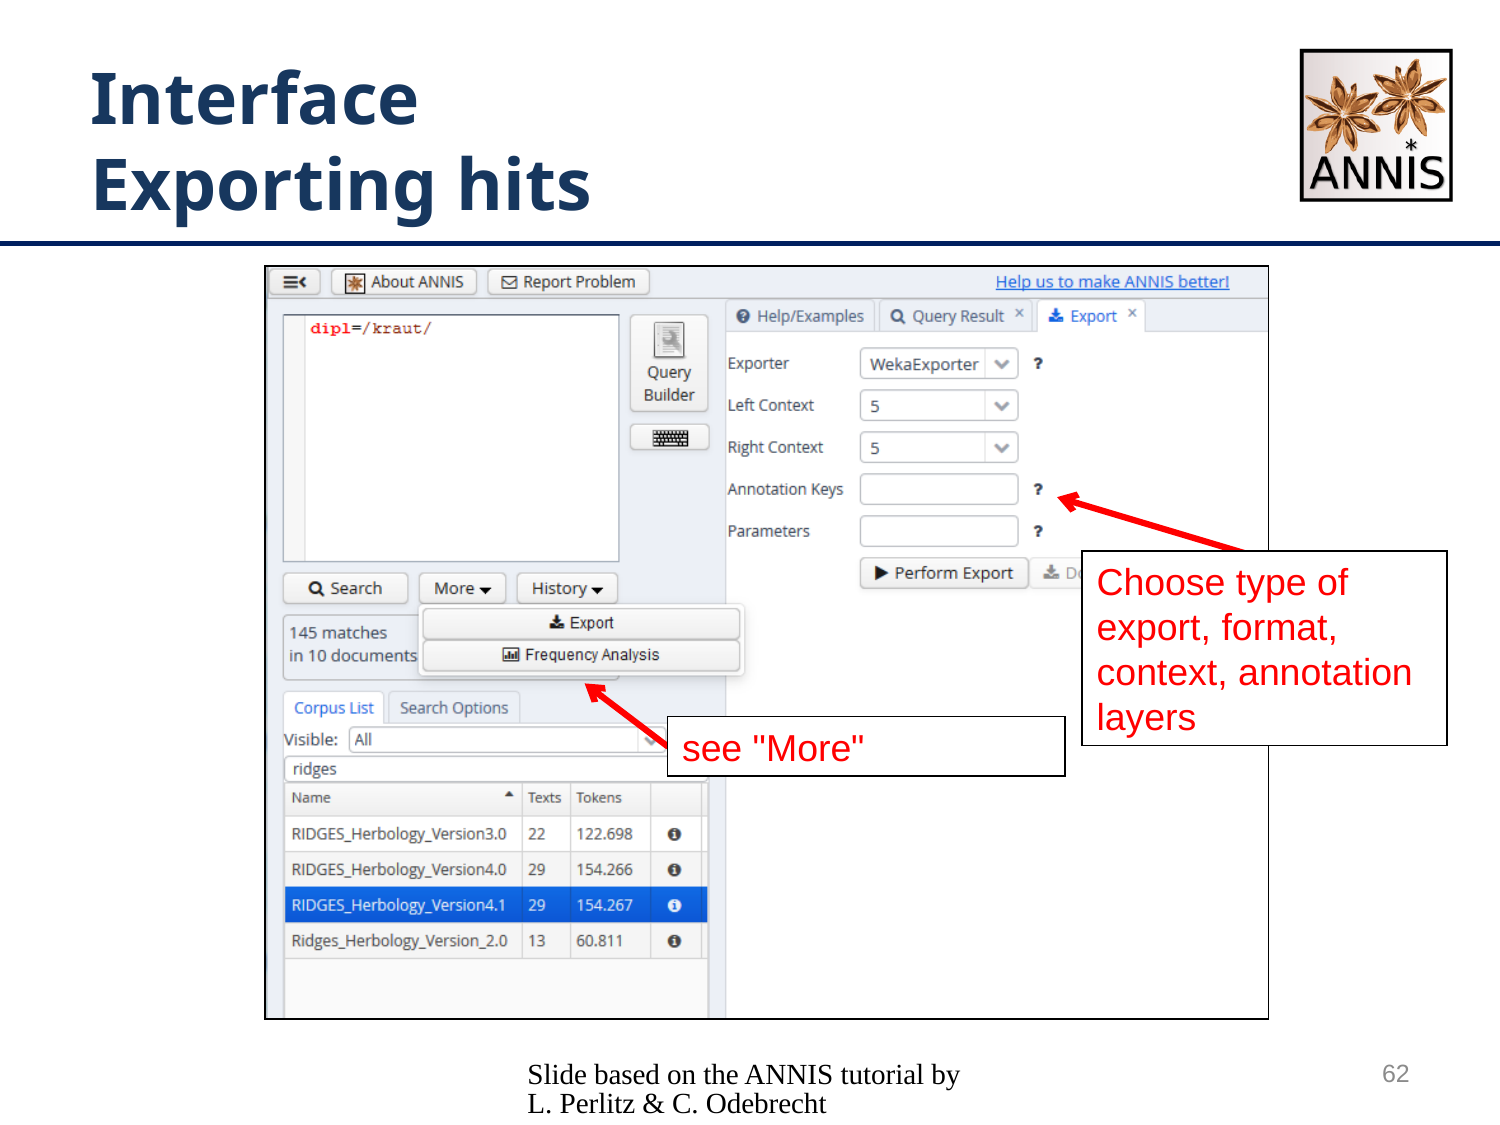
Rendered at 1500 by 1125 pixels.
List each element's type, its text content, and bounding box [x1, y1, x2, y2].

title Interface Exporting hits [75, 45, 1425, 233]
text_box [584, 683, 668, 747]
footer Slide based on the ANNIS tutorial by L. Perlitz & C. Odebrecht [512, 1042, 988, 1103]
picture [265, 266, 1268, 1019]
picture [1293, 42, 1459, 209]
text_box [1056, 496, 1448, 749]
slide_number 62 [1074, 1042, 1425, 1103]
